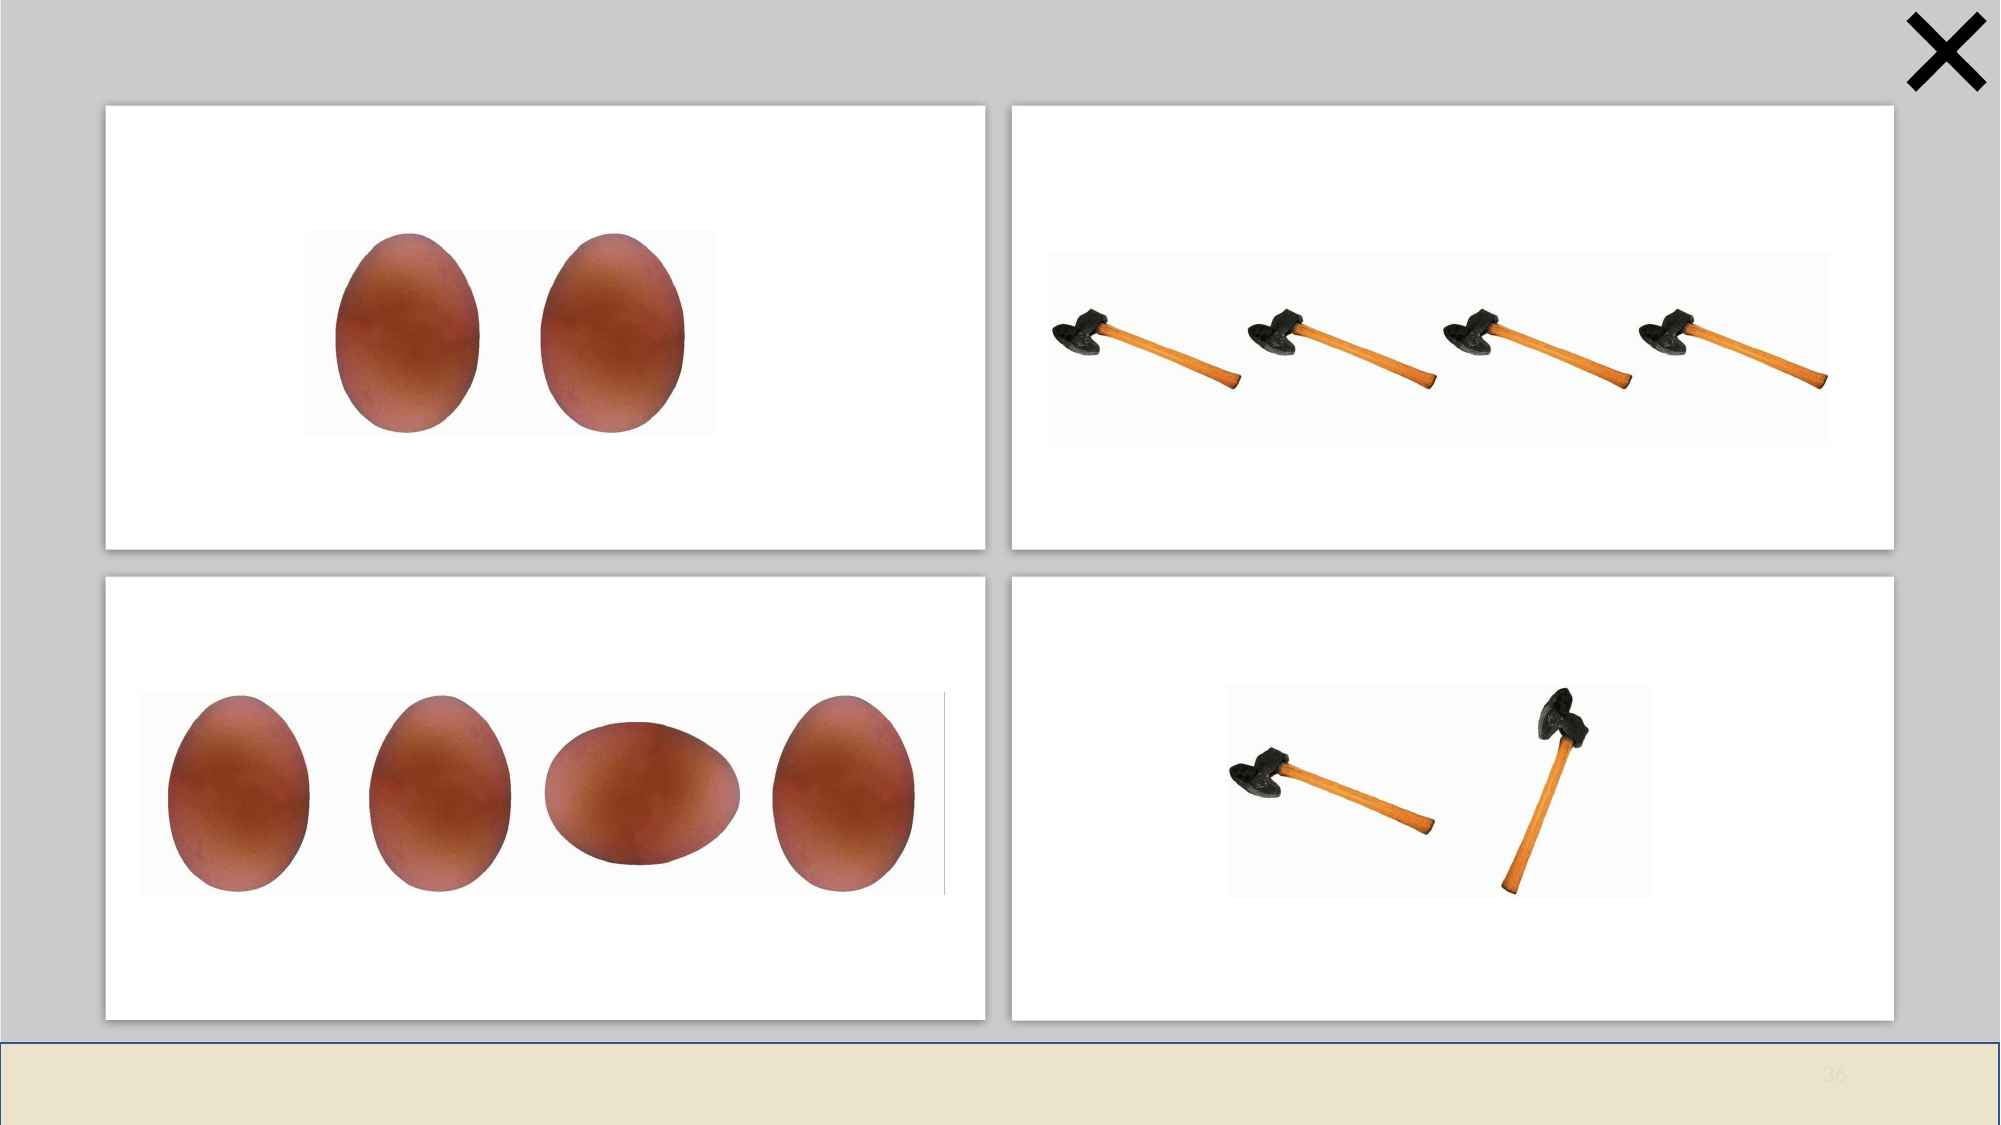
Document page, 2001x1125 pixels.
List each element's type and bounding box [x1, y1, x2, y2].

text_box [1011, 576, 1895, 1022]
picture [139, 692, 946, 895]
text_box [1011, 104, 1895, 551]
text_box [104, 576, 986, 1021]
picture [1892, 0, 2000, 106]
picture [1048, 251, 1830, 447]
text_box [0, 0, 2000, 1042]
picture [305, 230, 715, 436]
picture [1226, 684, 1652, 898]
text_box [104, 104, 986, 551]
text_box [0, 1042, 2000, 1125]
